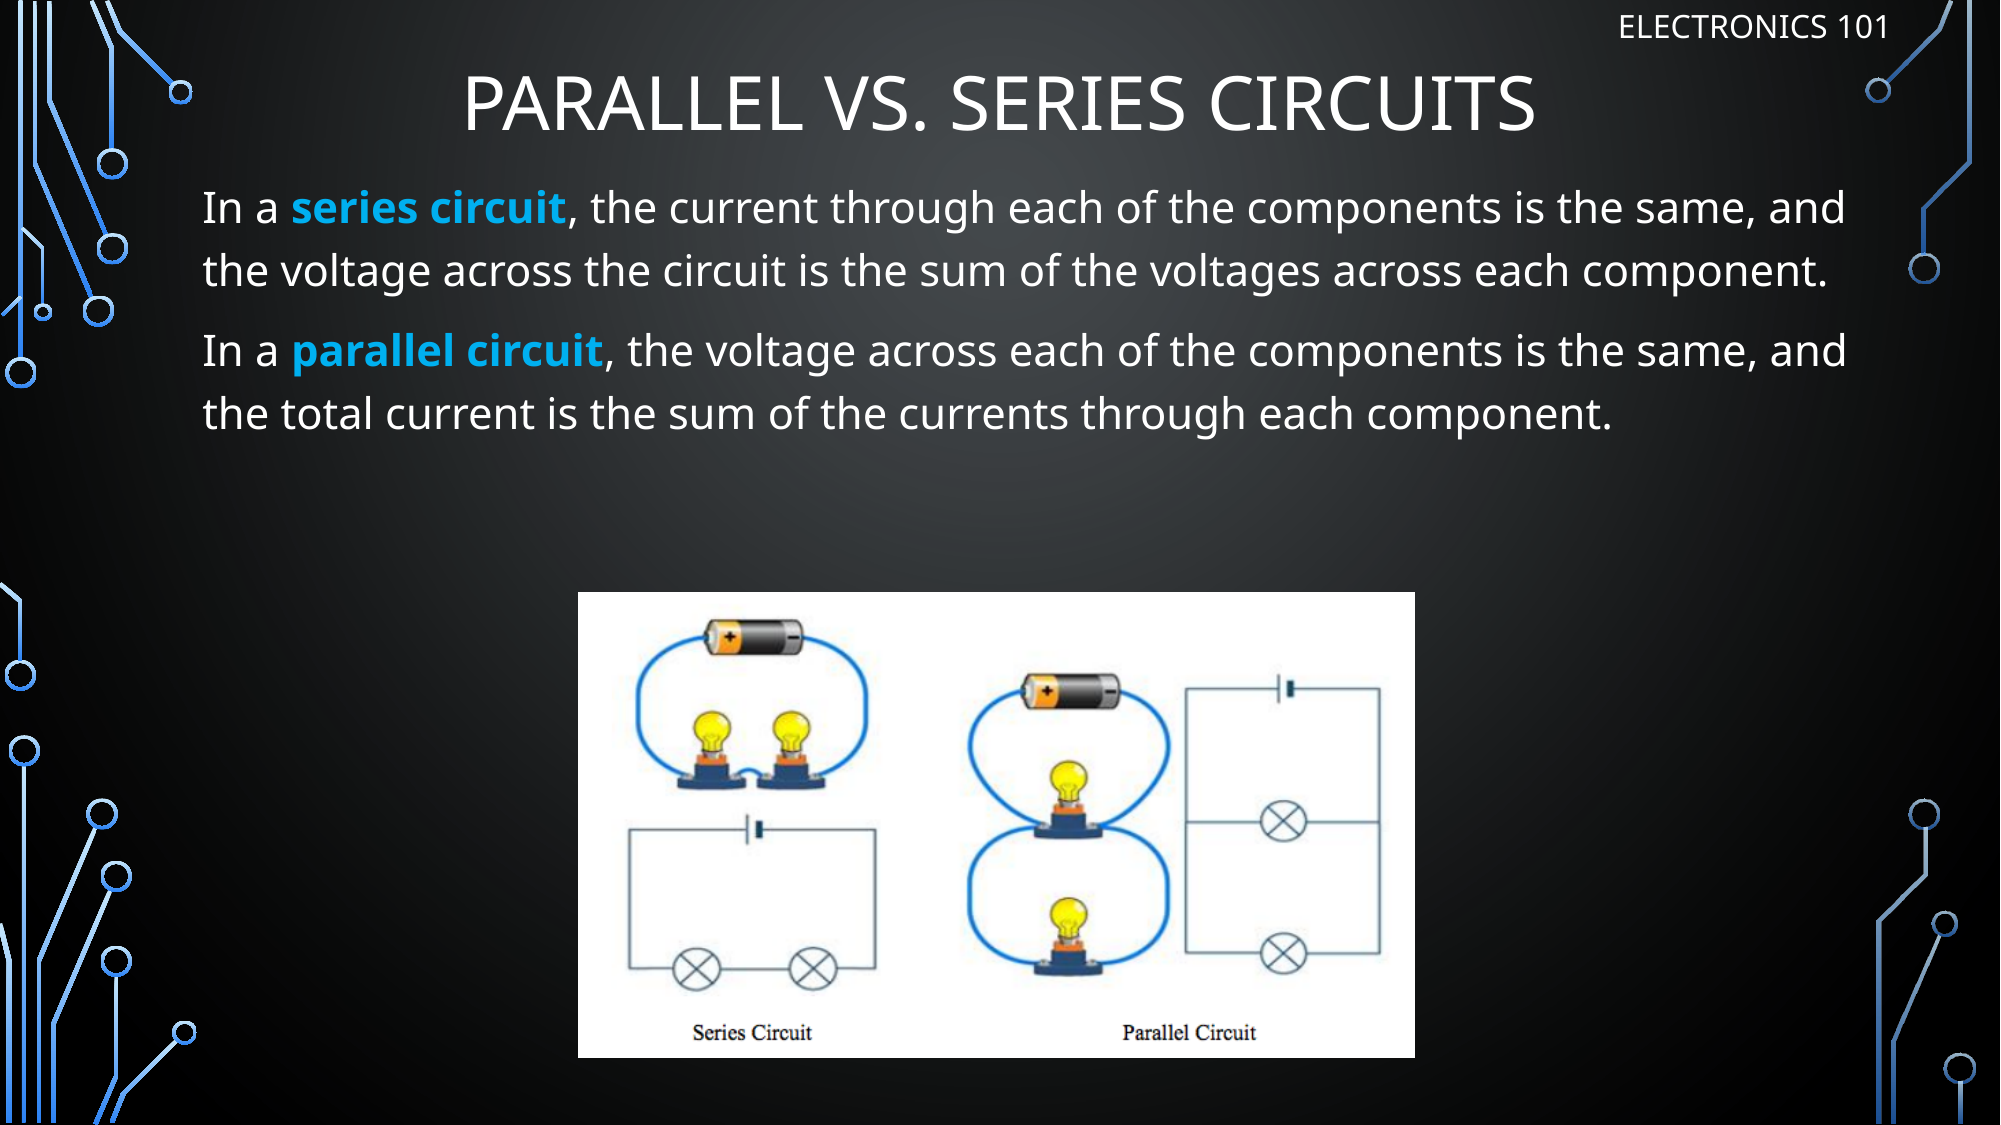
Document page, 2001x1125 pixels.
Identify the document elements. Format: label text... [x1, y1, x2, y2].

list In a series circuit, the current through each of the components is the same, and the voltage across the circuit is the sum of the voltages across each component. In a parallel circuit, the voltage across each of the components is the same, and the total current is the sum of the currents through each component. [187, 162, 1876, 500]
text_box ELECTRONICS 101 [1591, 3, 1908, 54]
picture [578, 592, 1416, 1059]
title Parallel vs. Series Circuits [187, 50, 1813, 162]
